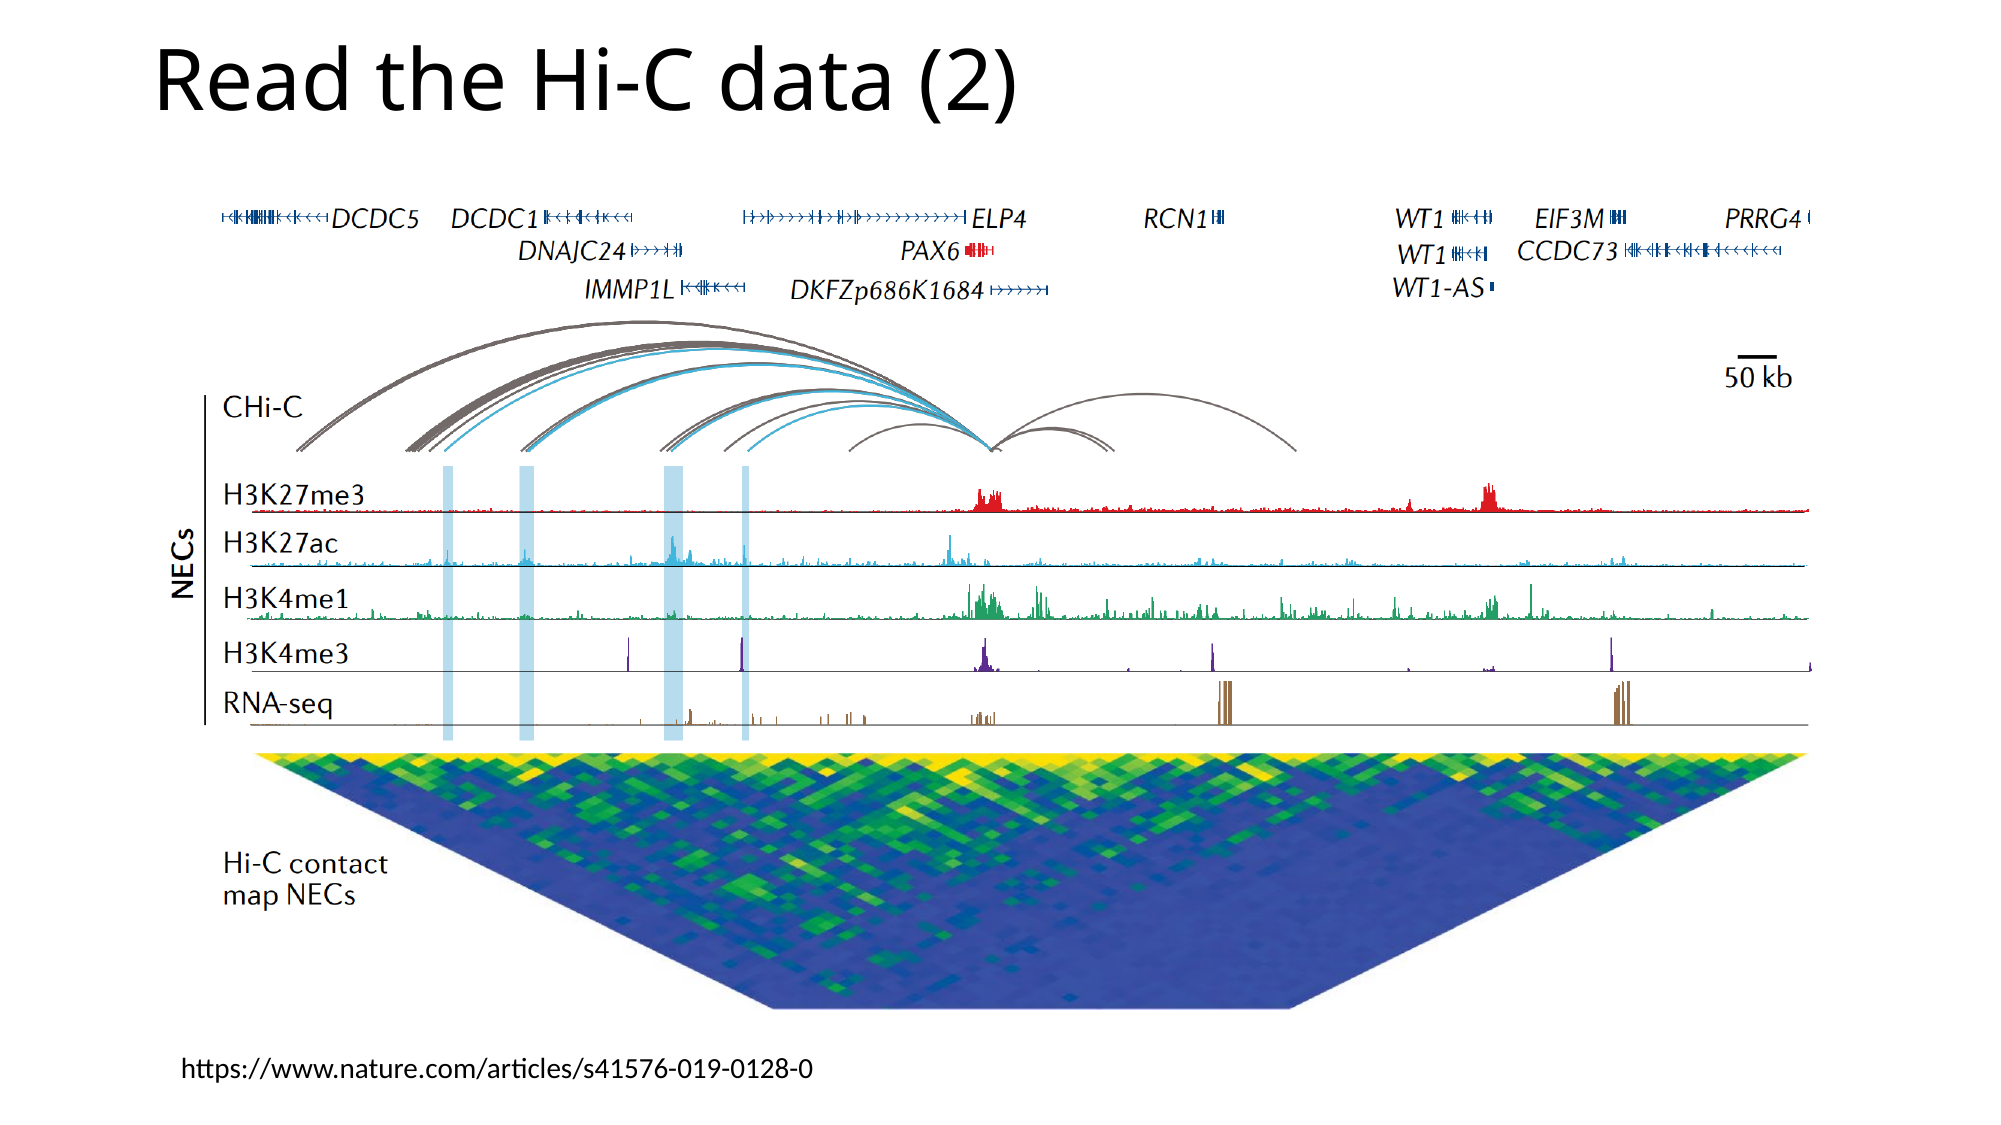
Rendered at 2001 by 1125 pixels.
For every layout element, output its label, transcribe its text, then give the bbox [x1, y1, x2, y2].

picture [154, 198, 1846, 1017]
title Read the Hi-C data (2) [137, 28, 1863, 137]
text_box https://www.nature.com/articles/s41576-019-0128-0 [166, 1042, 1064, 1093]
